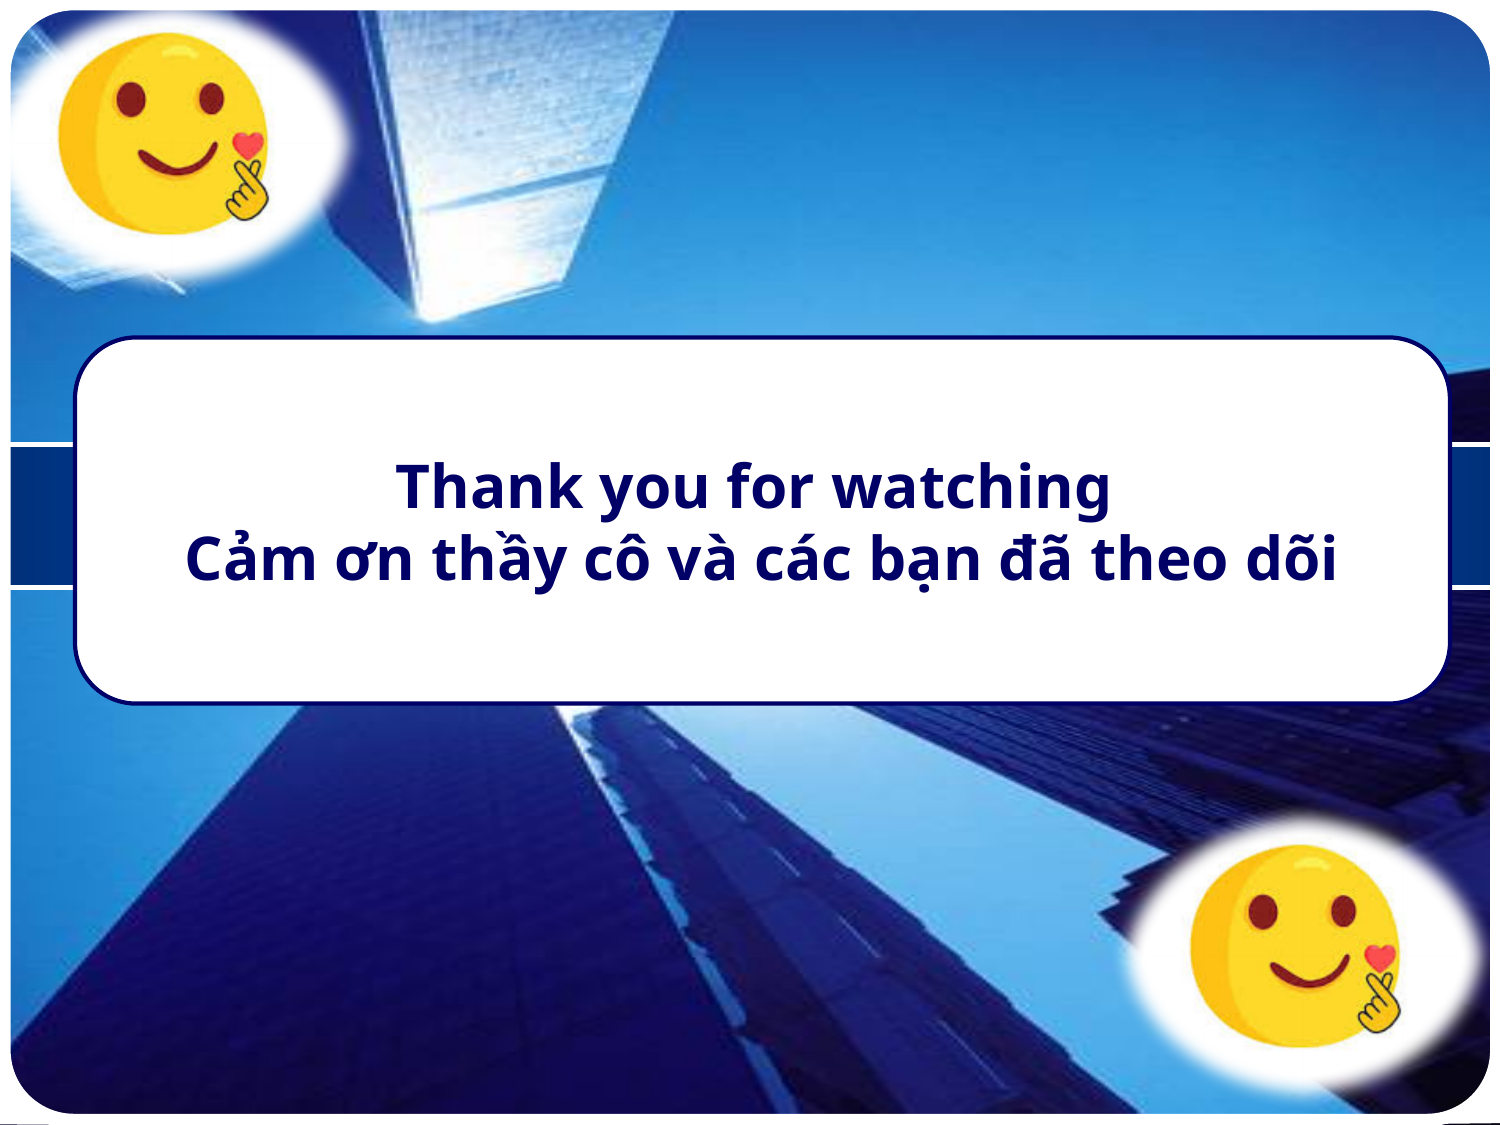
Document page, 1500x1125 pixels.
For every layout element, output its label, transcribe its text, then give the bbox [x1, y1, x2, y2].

picture [0, 0, 1490, 442]
text_box Thank you for watching Cảm ơn thầy cô và các bạn đã theo dõi [72, 335, 1453, 706]
picture [11, 590, 1500, 1113]
